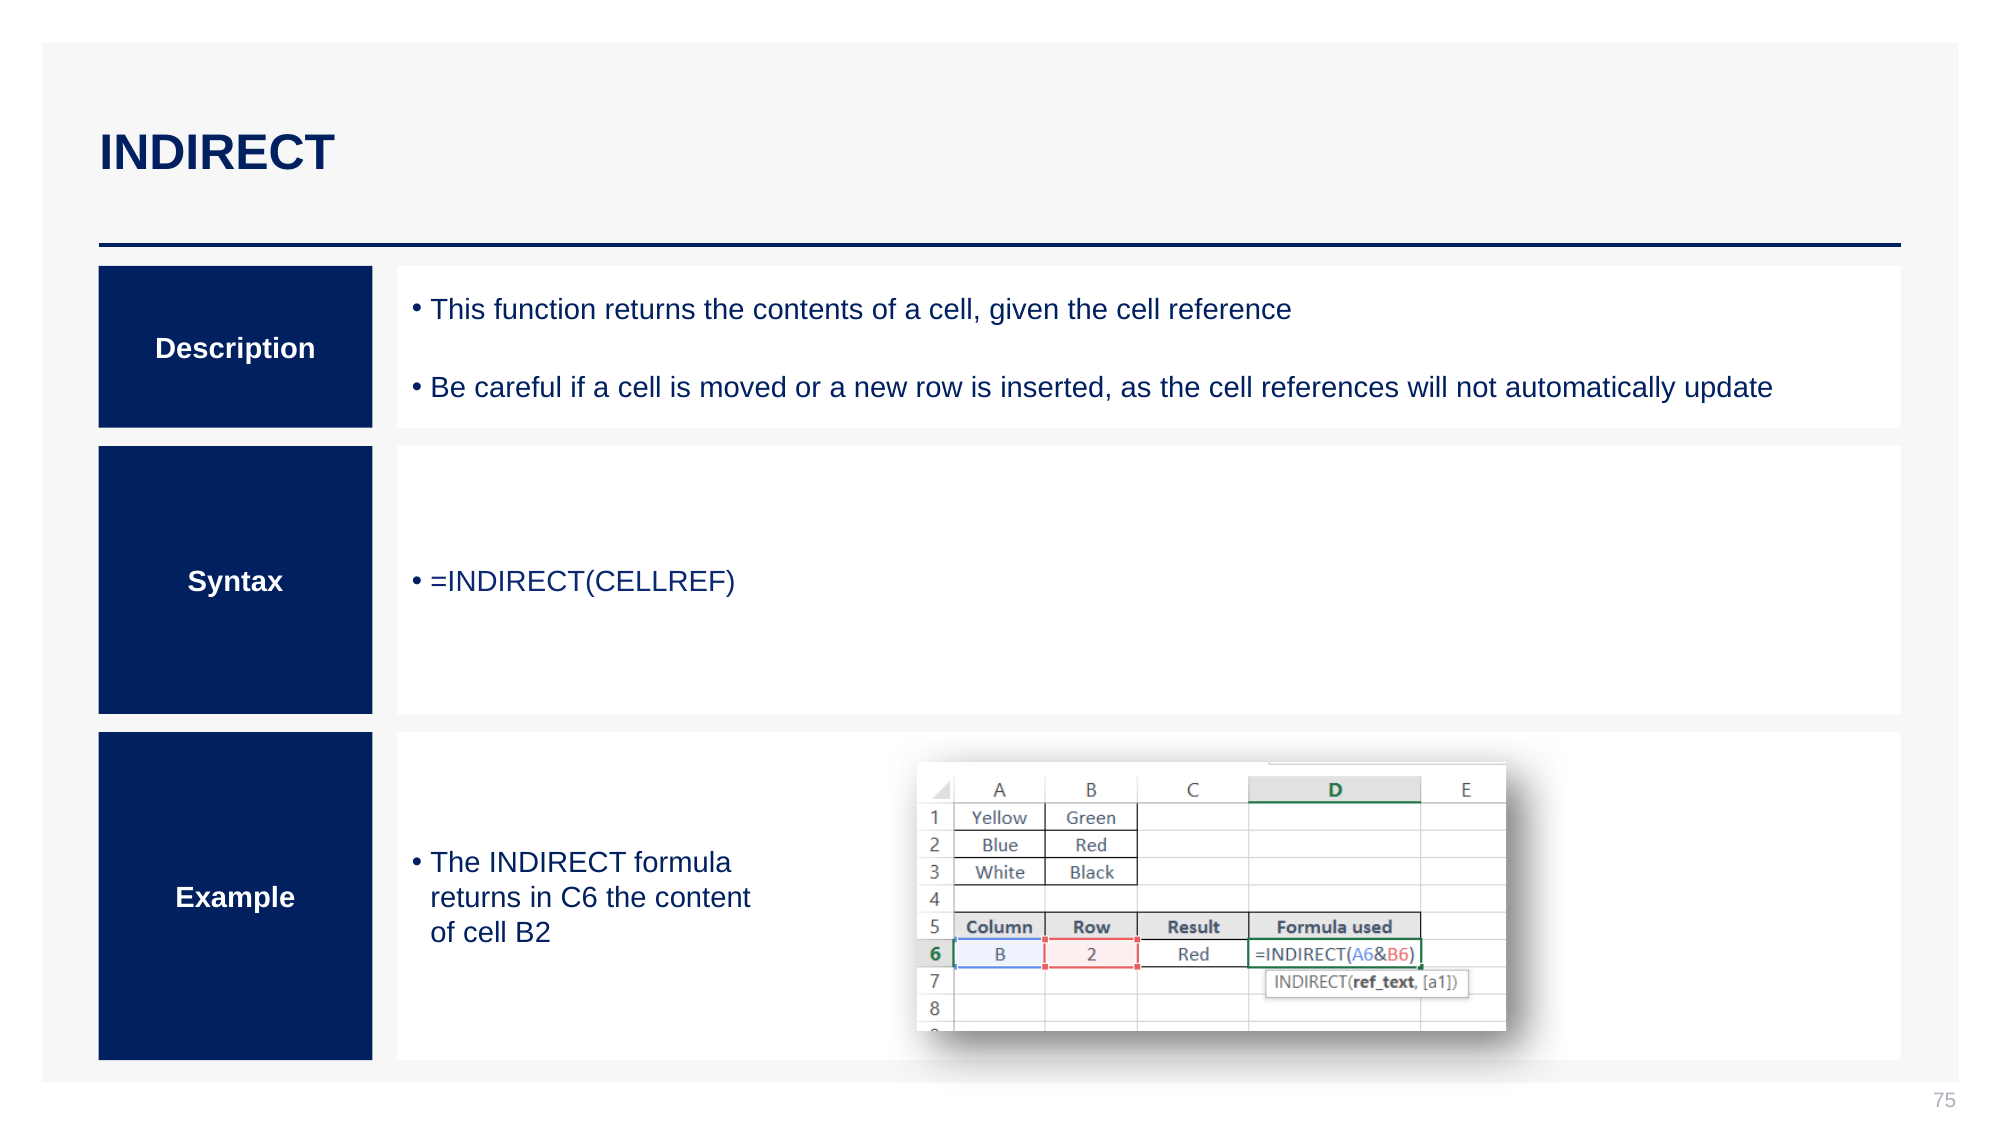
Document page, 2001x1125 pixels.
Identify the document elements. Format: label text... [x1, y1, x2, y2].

text_box Syntax [98, 446, 373, 714]
picture [916, 762, 1507, 1031]
text_box =INDIRECT(CELLREF) [396, 446, 1901, 714]
slide_number 75 [1506, 1088, 1957, 1119]
text_box The INDIRECT formula returns in C6 the content of cell B2 [396, 732, 1901, 1061]
title INDIRECT [84, 59, 1901, 239]
text_box This function returns the contents of a cell, given the cell reference Be careful if a cell is moved or a new row is inserted, as the cell references will not automatically update [396, 265, 1901, 428]
text_box Example [98, 732, 373, 1061]
text_box Description [98, 265, 373, 428]
